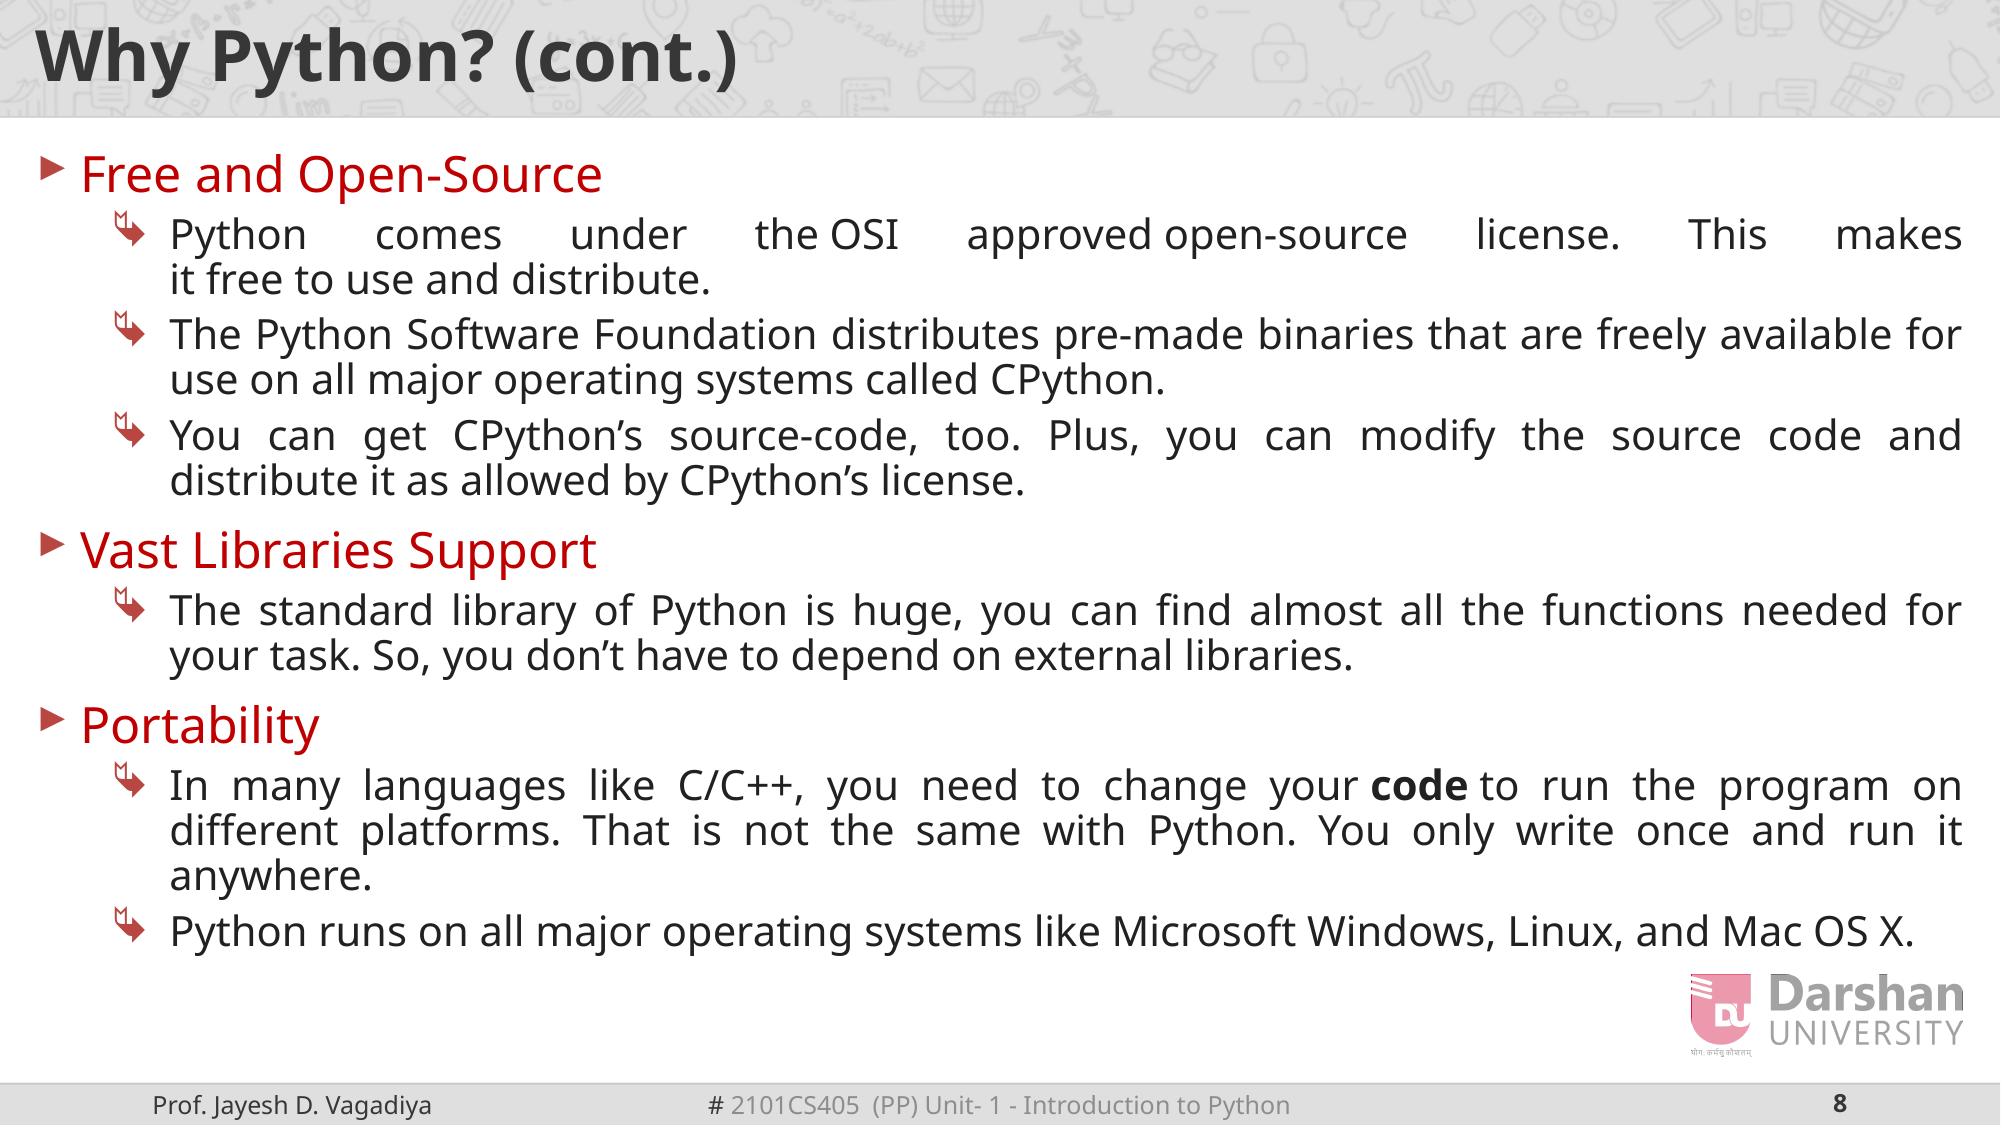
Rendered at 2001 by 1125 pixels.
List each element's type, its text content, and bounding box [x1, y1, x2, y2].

title Why Python? (cont.) [0, 0, 2000, 117]
list Free and Open-Source Python comes under the OSI approved open-source license. This makes it free to use and distribute. The Python Software Foundation distributes pre-made binaries that are freely available for use on all major operating systems called CPython. You can get CPython’s source-code, too. Plus, you can modify the source code and distribute it as allowed by CPython’s license. Vast Libraries Support The standard library of Python is huge, you can find almost all the functions needed for your task. So, you don’t have to depend on external libraries. Portability In many languages like C/C++, you need to change your code to run the program on different platforms. That is not the same with Python. You only write once and run it anywhere. Python runs on all major operating systems like Microsoft Windows, Linux, and Mac OS X. [21, 141, 1979, 851]
table_cell %who, %whos, %who_ls [1691, 974, 1963, 1057]
